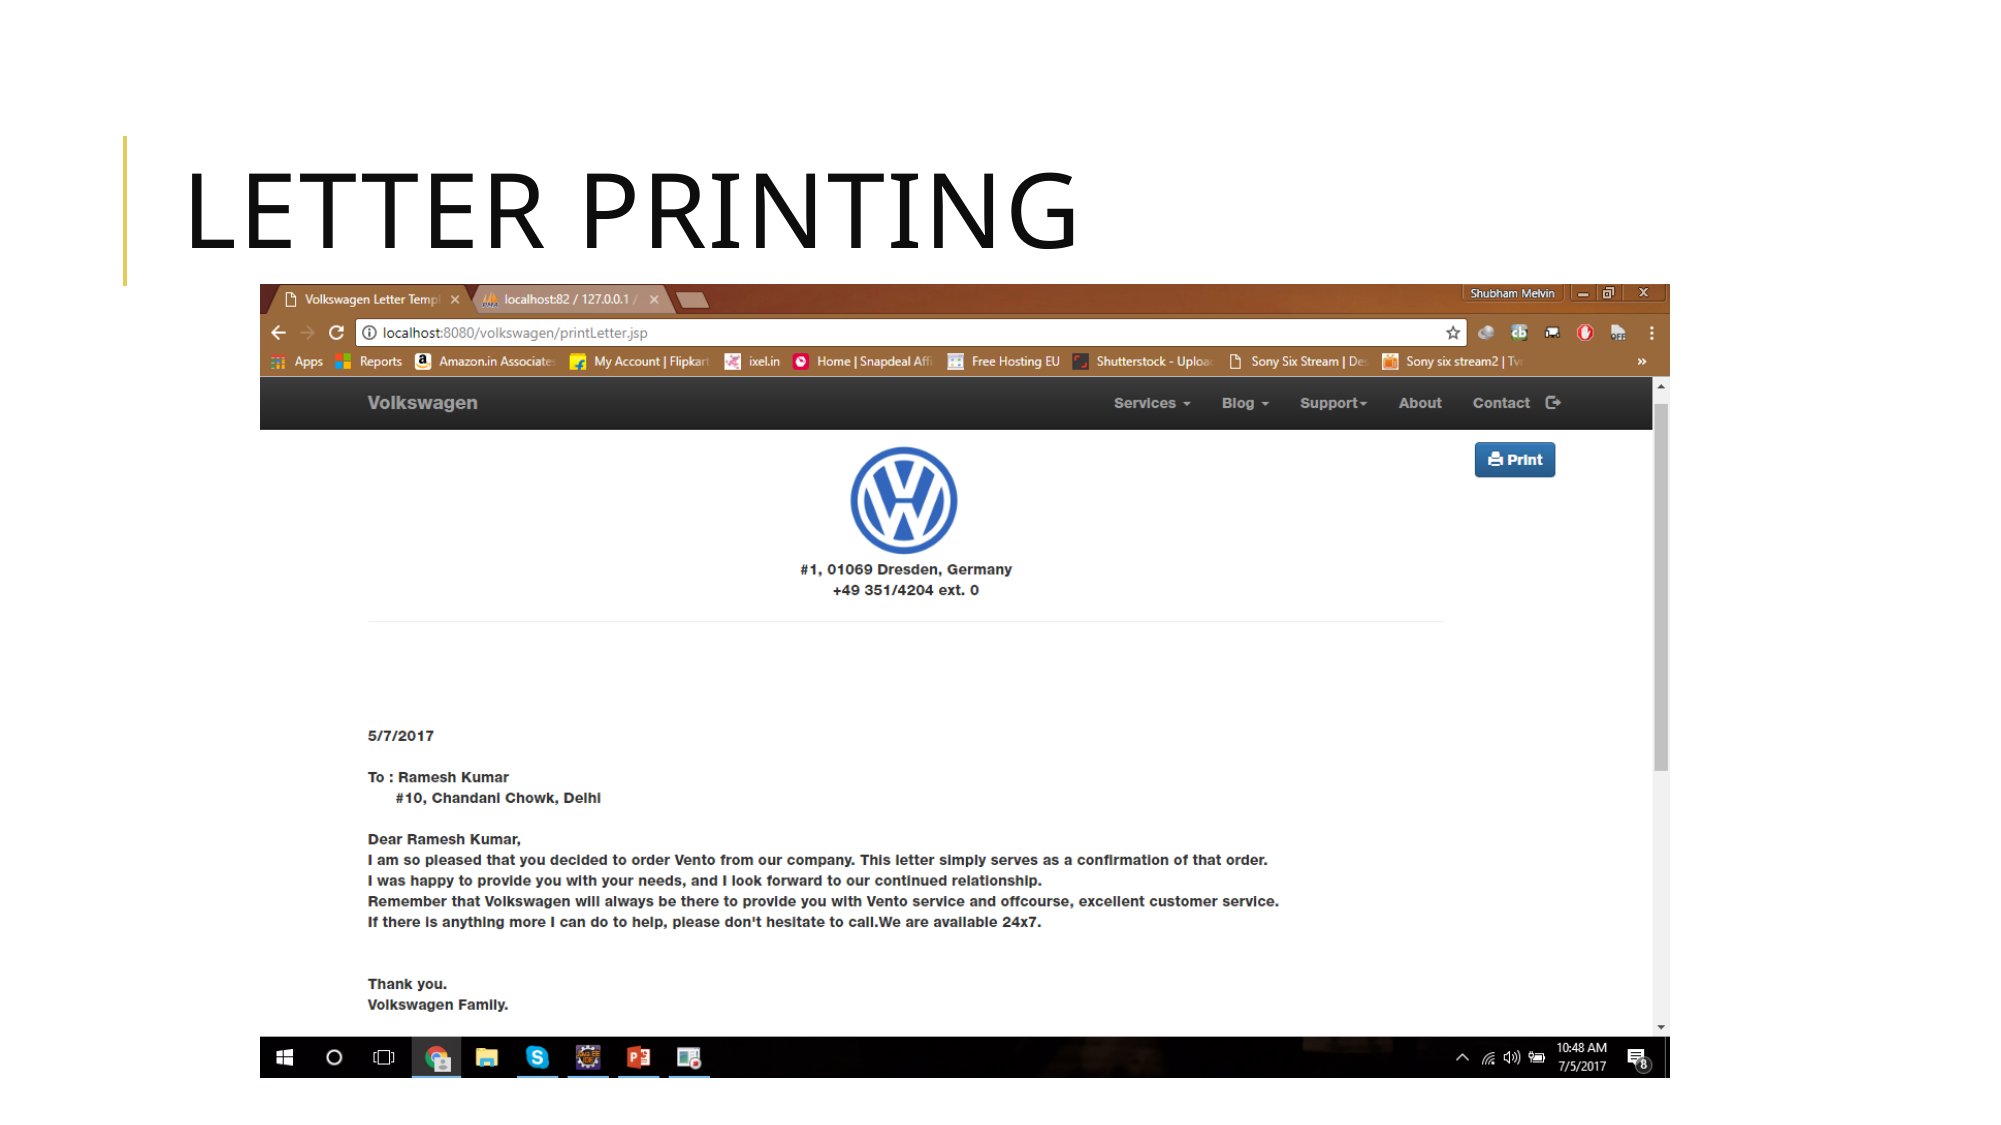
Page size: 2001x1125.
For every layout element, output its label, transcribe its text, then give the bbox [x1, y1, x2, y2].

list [260, 284, 1670, 1078]
title Letter printing [168, 96, 1763, 342]
